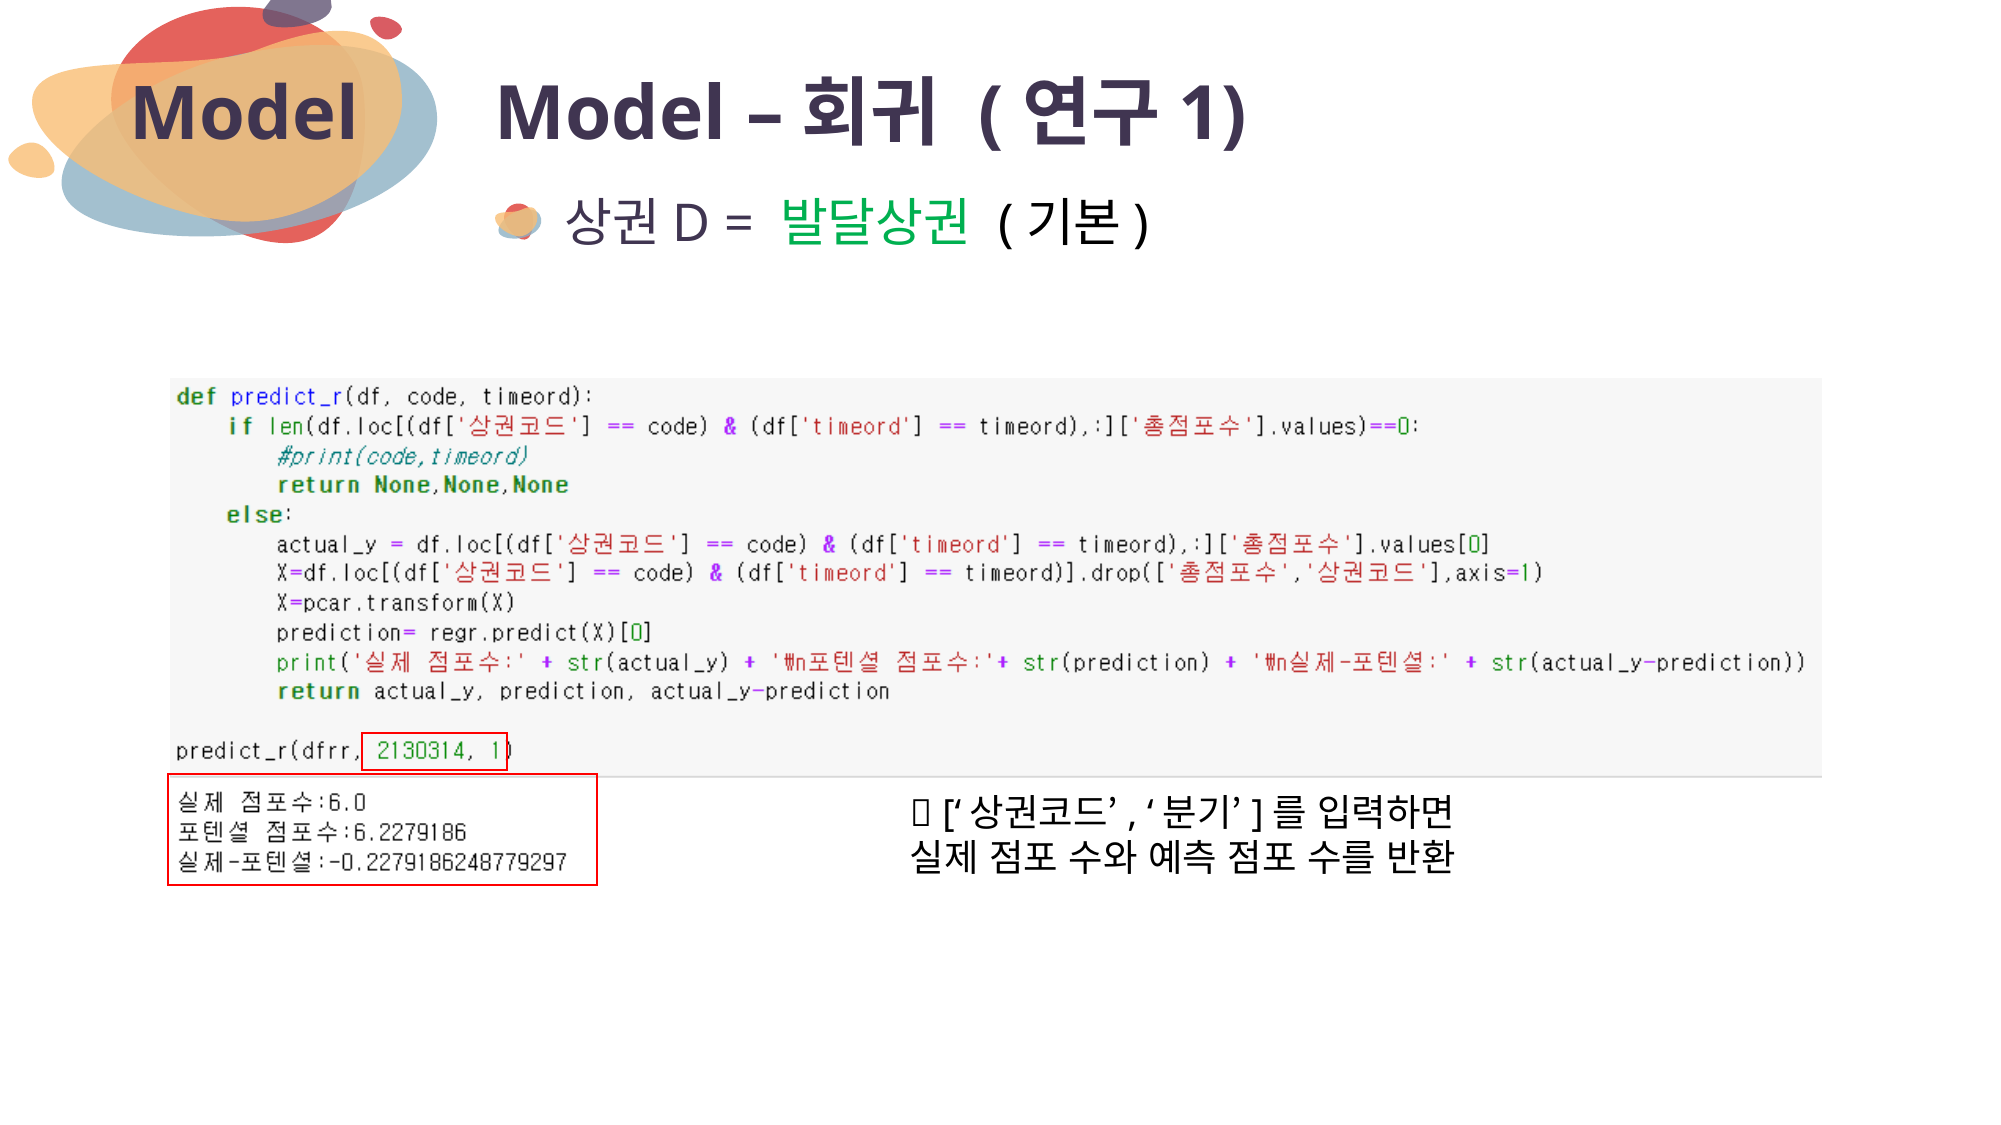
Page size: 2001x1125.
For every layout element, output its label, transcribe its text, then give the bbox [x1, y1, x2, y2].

text_box [167, 773, 598, 886]
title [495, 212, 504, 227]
title Model –회귀 (연구1) [479, 22, 1863, 209]
list Model [106, 35, 383, 195]
picture [170, 378, 1822, 885]
text_box 상권D = 발달상권 (기본) [479, 189, 1208, 298]
